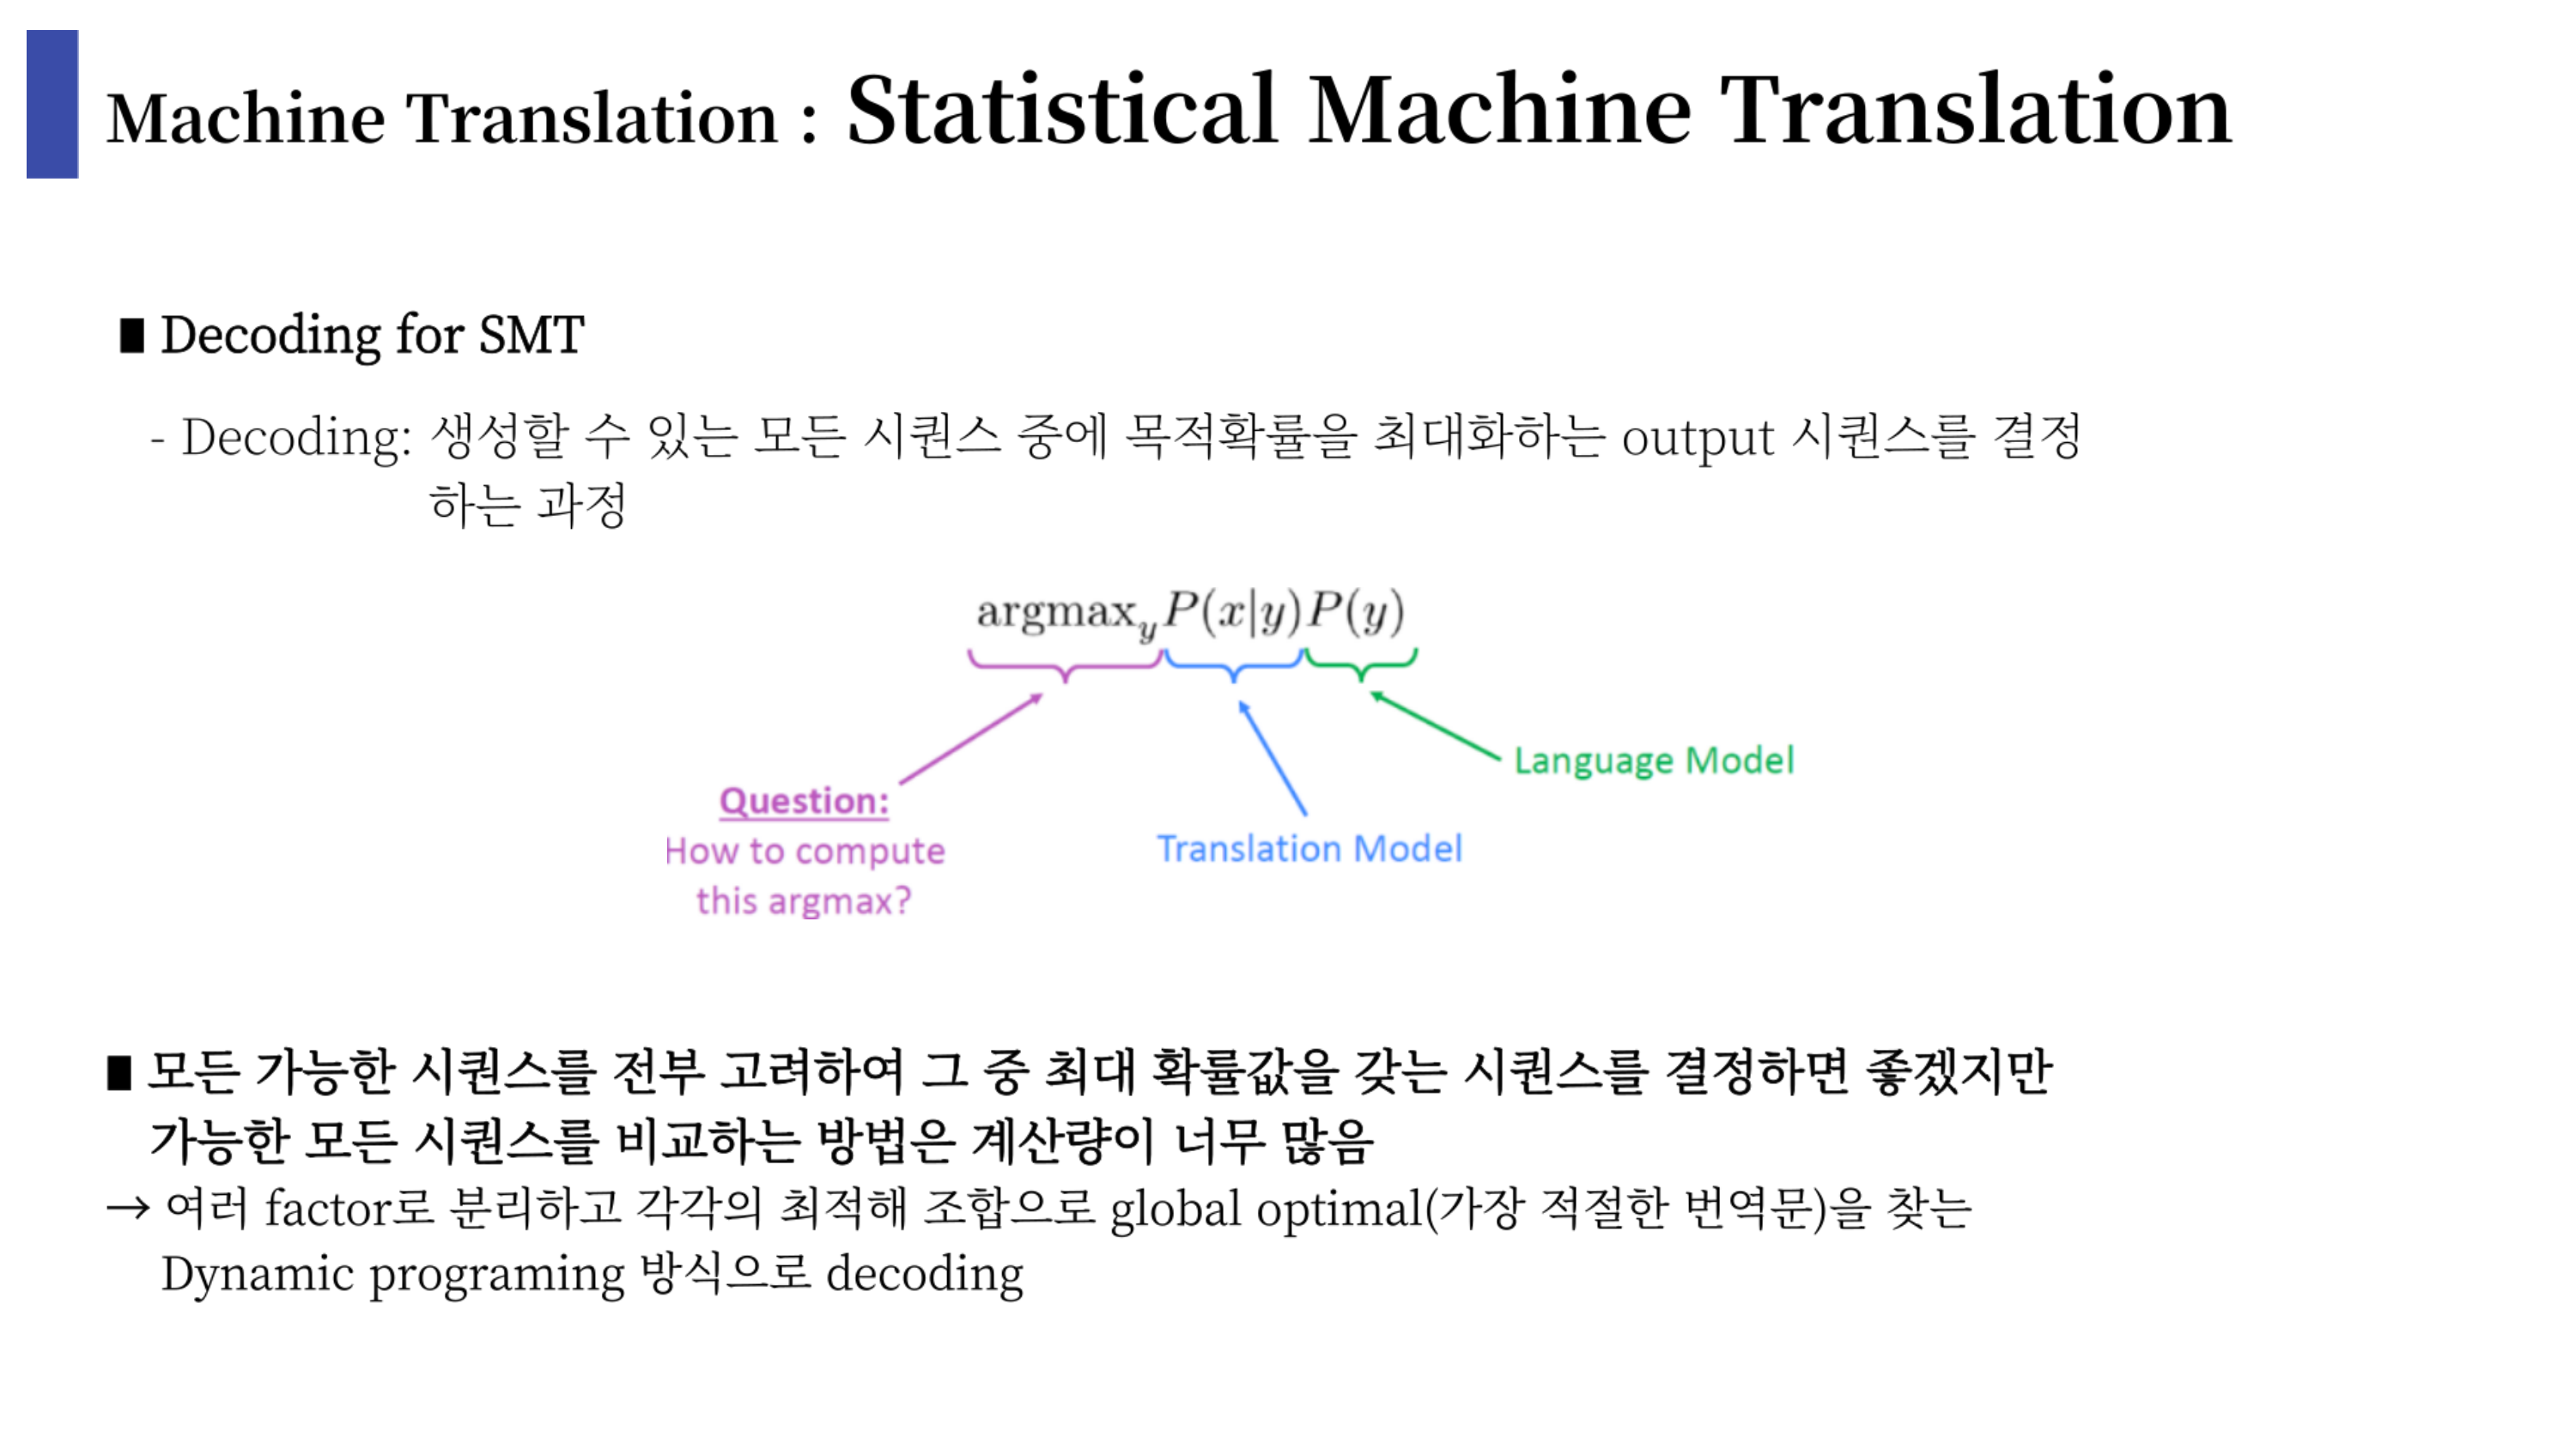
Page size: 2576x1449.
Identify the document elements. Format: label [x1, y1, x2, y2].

picture [141, 390, 2107, 560]
picture [98, 1028, 2075, 1327]
picture [92, 29, 2275, 209]
picture [111, 288, 607, 387]
text_box [26, 30, 79, 179]
text_box [667, 587, 1795, 919]
